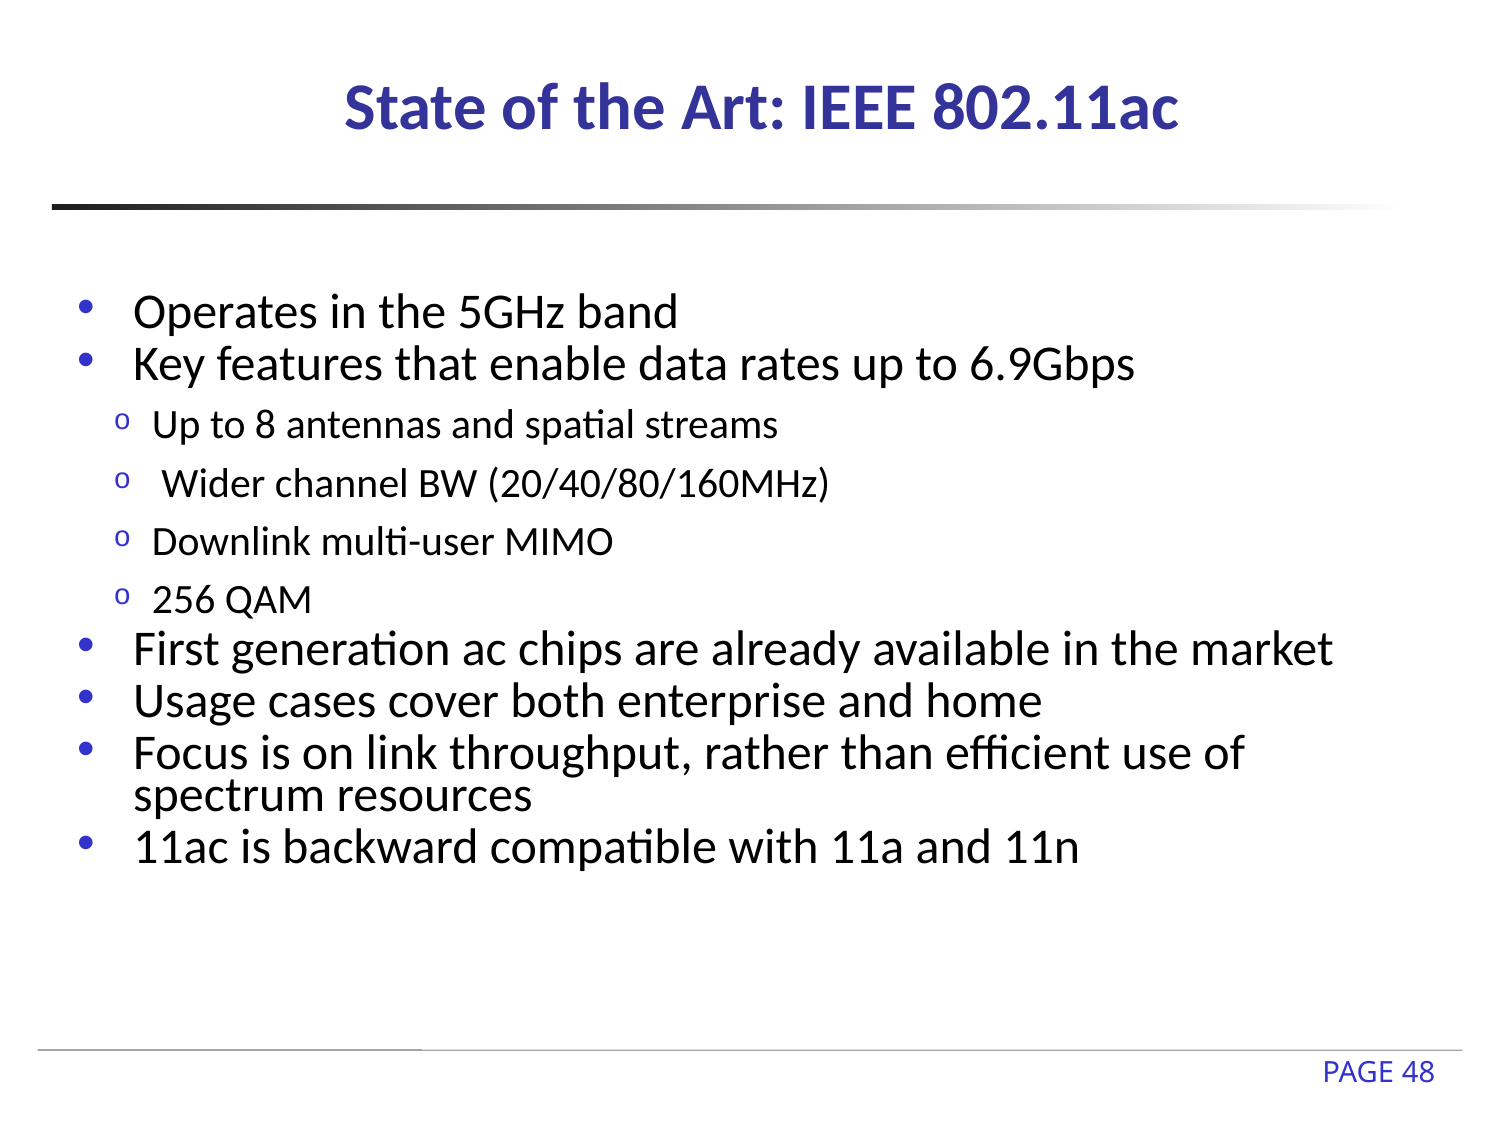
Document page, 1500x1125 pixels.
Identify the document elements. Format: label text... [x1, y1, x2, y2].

title State of the Art: IEEE 802.11ac [24, 24, 1500, 151]
text_box Operates in the 5GHz band Key features that enable data rates up to 6.9Gbps Up to 8 antennas and spatial streams Wider channel BW (20/40/80/160MHz) Downlink multi-user MIMO 256 QAM First generation ac chips are already available in the market Usage cases cover both enterprise and home Focus is on link throughput, rather than efficient use of spectrum resources 11ac is backward compatible with 11a and 11n [62, 237, 1407, 975]
